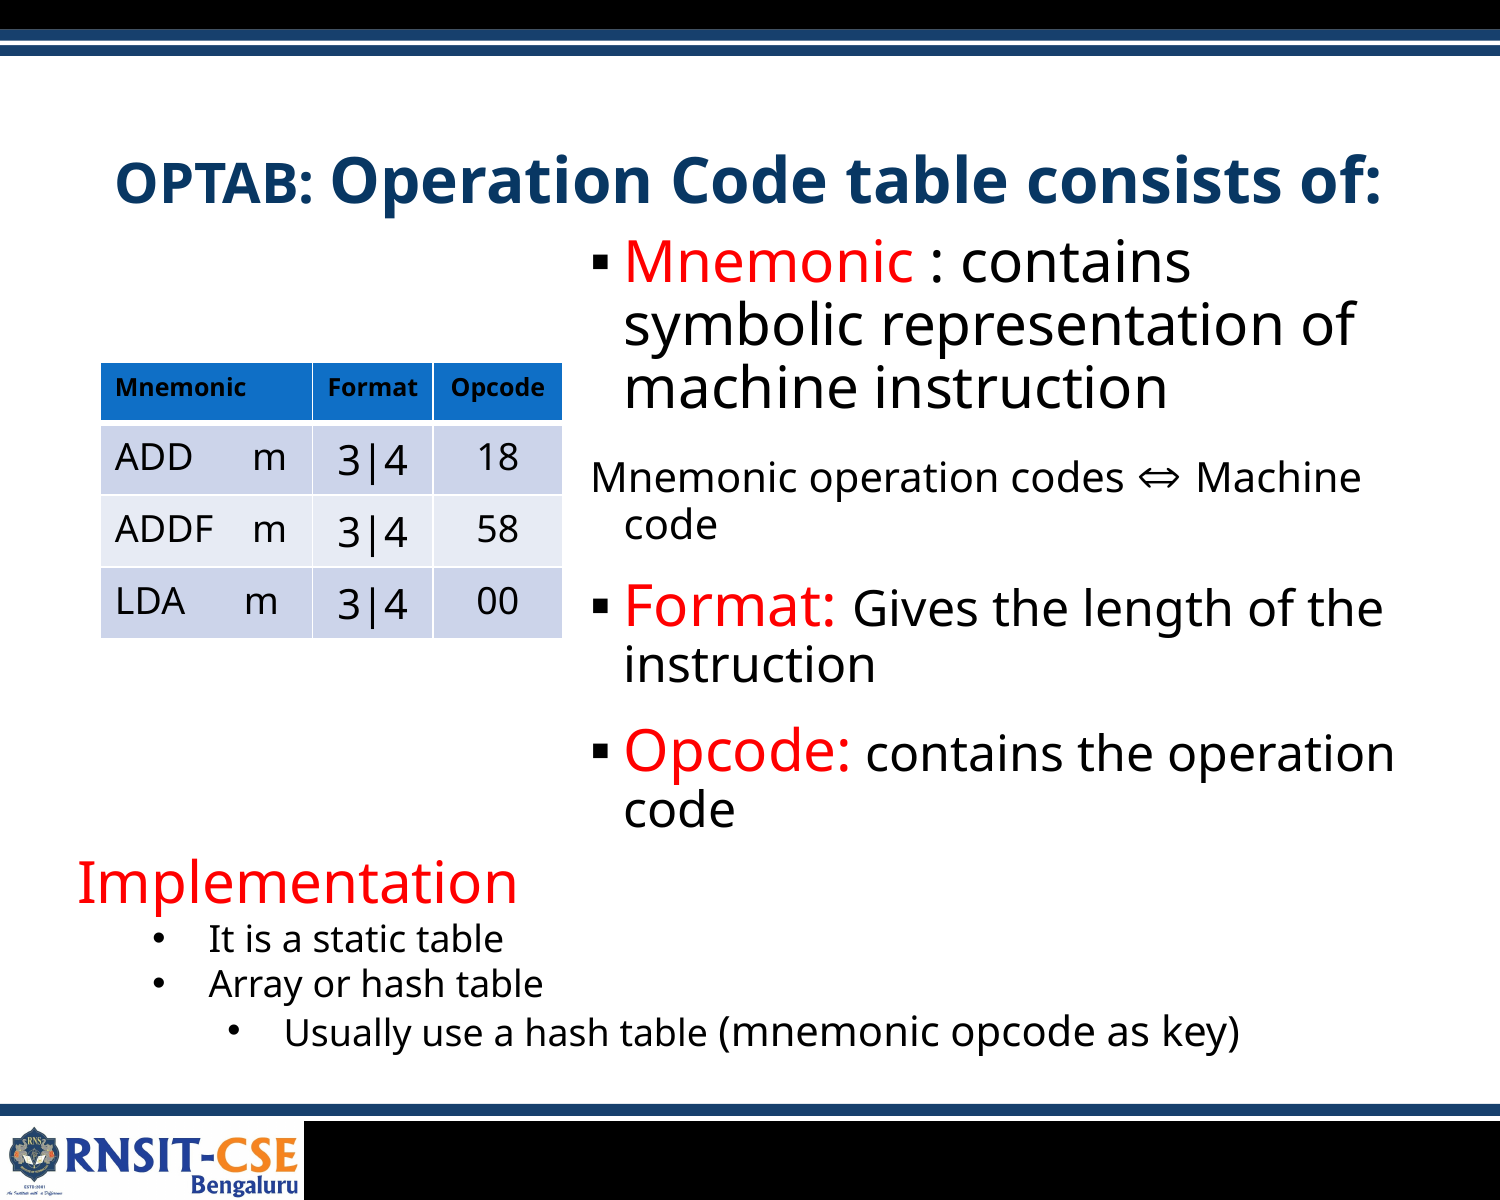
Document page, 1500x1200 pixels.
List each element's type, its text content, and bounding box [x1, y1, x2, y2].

table_cell 58 [434, 496, 562, 566]
table_cell 3|4 [313, 568, 432, 638]
table_cell 3|4 [313, 496, 432, 566]
table_cell 18 [434, 426, 562, 494]
table_cell 00 [434, 568, 562, 638]
table_cell 3|4 [313, 426, 432, 494]
table_cell ADD m [101, 426, 312, 494]
picture [0, 1119, 304, 1200]
list Mnemonic : contains symbolic representation of machine instruction Mnemonic operation codes Û Machine code Format: Gives the length of the instruction Opcode: contains the operation code [575, 224, 1463, 850]
title OPTAB: Operation Code table consists of: [99, 75, 1450, 225]
table_header Mnemonic [101, 363, 312, 420]
text_box Implementation It is a static table Array or hash table Usually use a hash table (mnemonic opcode as key) [62, 837, 1450, 1063]
table_cell ADDF m [101, 496, 312, 566]
table_header Opcode [434, 363, 562, 420]
table_header Format [313, 363, 432, 420]
table_cell LDA m [101, 568, 312, 638]
